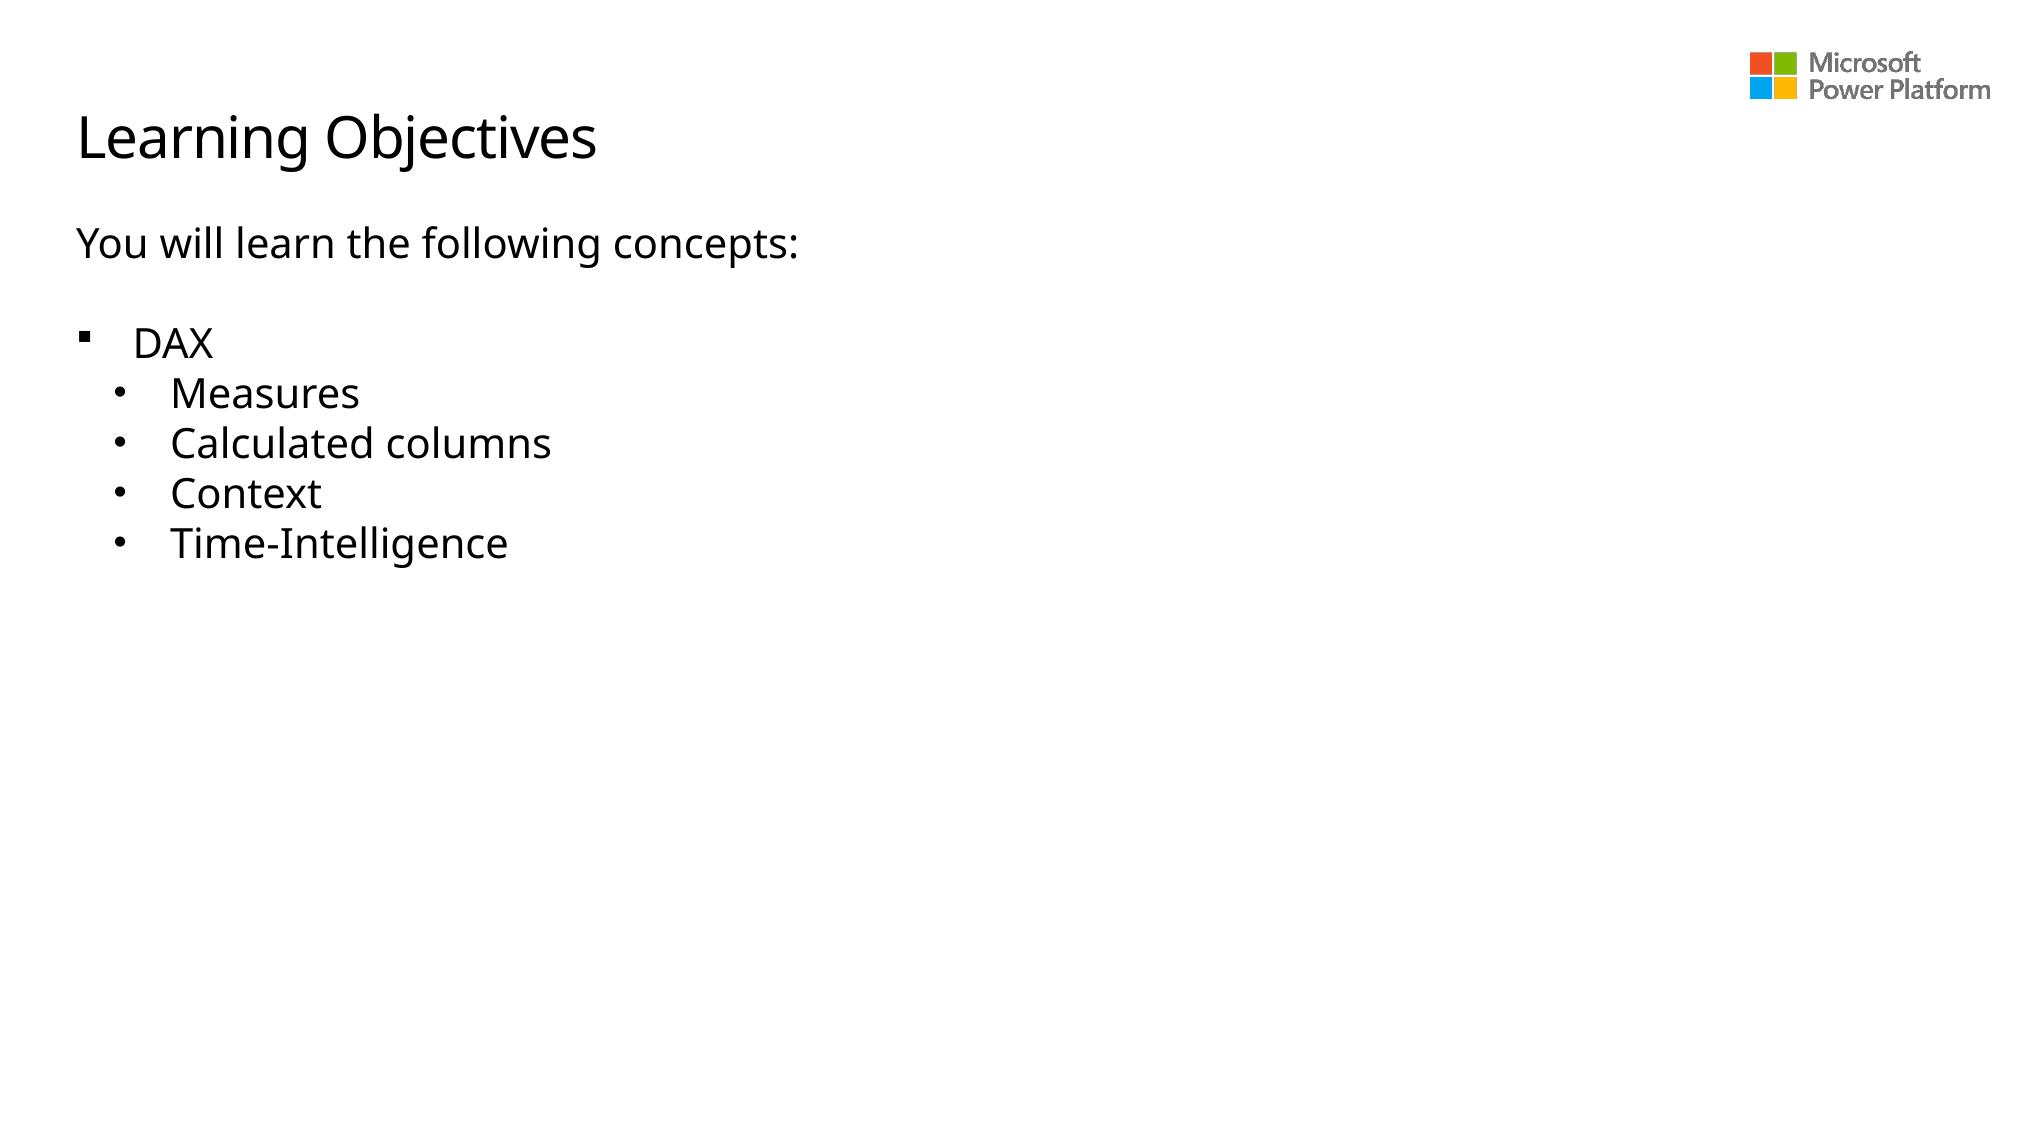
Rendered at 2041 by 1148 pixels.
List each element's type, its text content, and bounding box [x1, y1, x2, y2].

list You will learn the following concepts: DAX Measures Calculated columns Context Time-Intelligence [76, 216, 1647, 571]
title Learning Objectives [76, 103, 1969, 172]
picture [1704, 6, 2037, 145]
